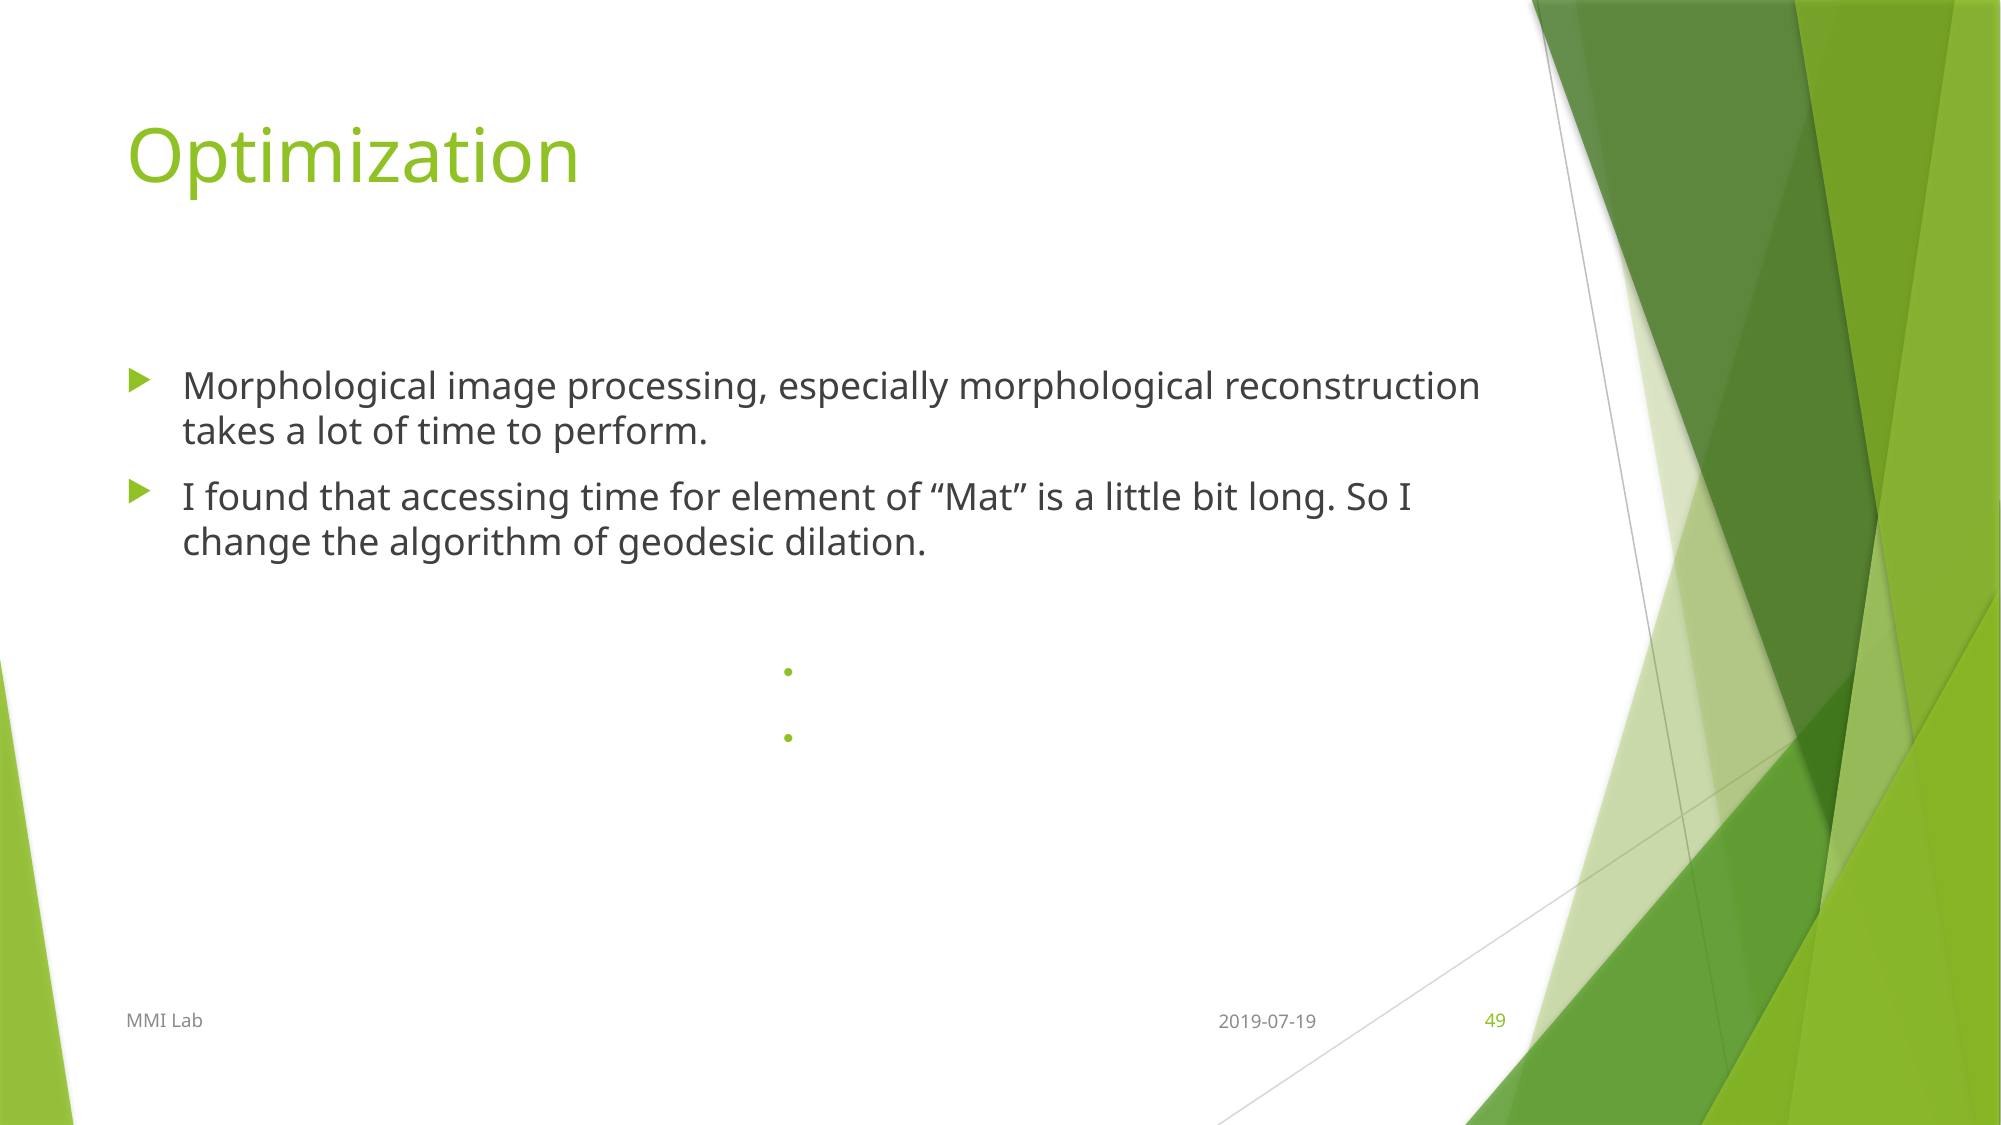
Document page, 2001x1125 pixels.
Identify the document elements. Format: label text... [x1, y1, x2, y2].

slide_number 49 [1409, 991, 1522, 1051]
title Optimization [111, 99, 1522, 317]
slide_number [1181, 991, 1332, 1051]
footer MMI Lab [111, 991, 1145, 1051]
